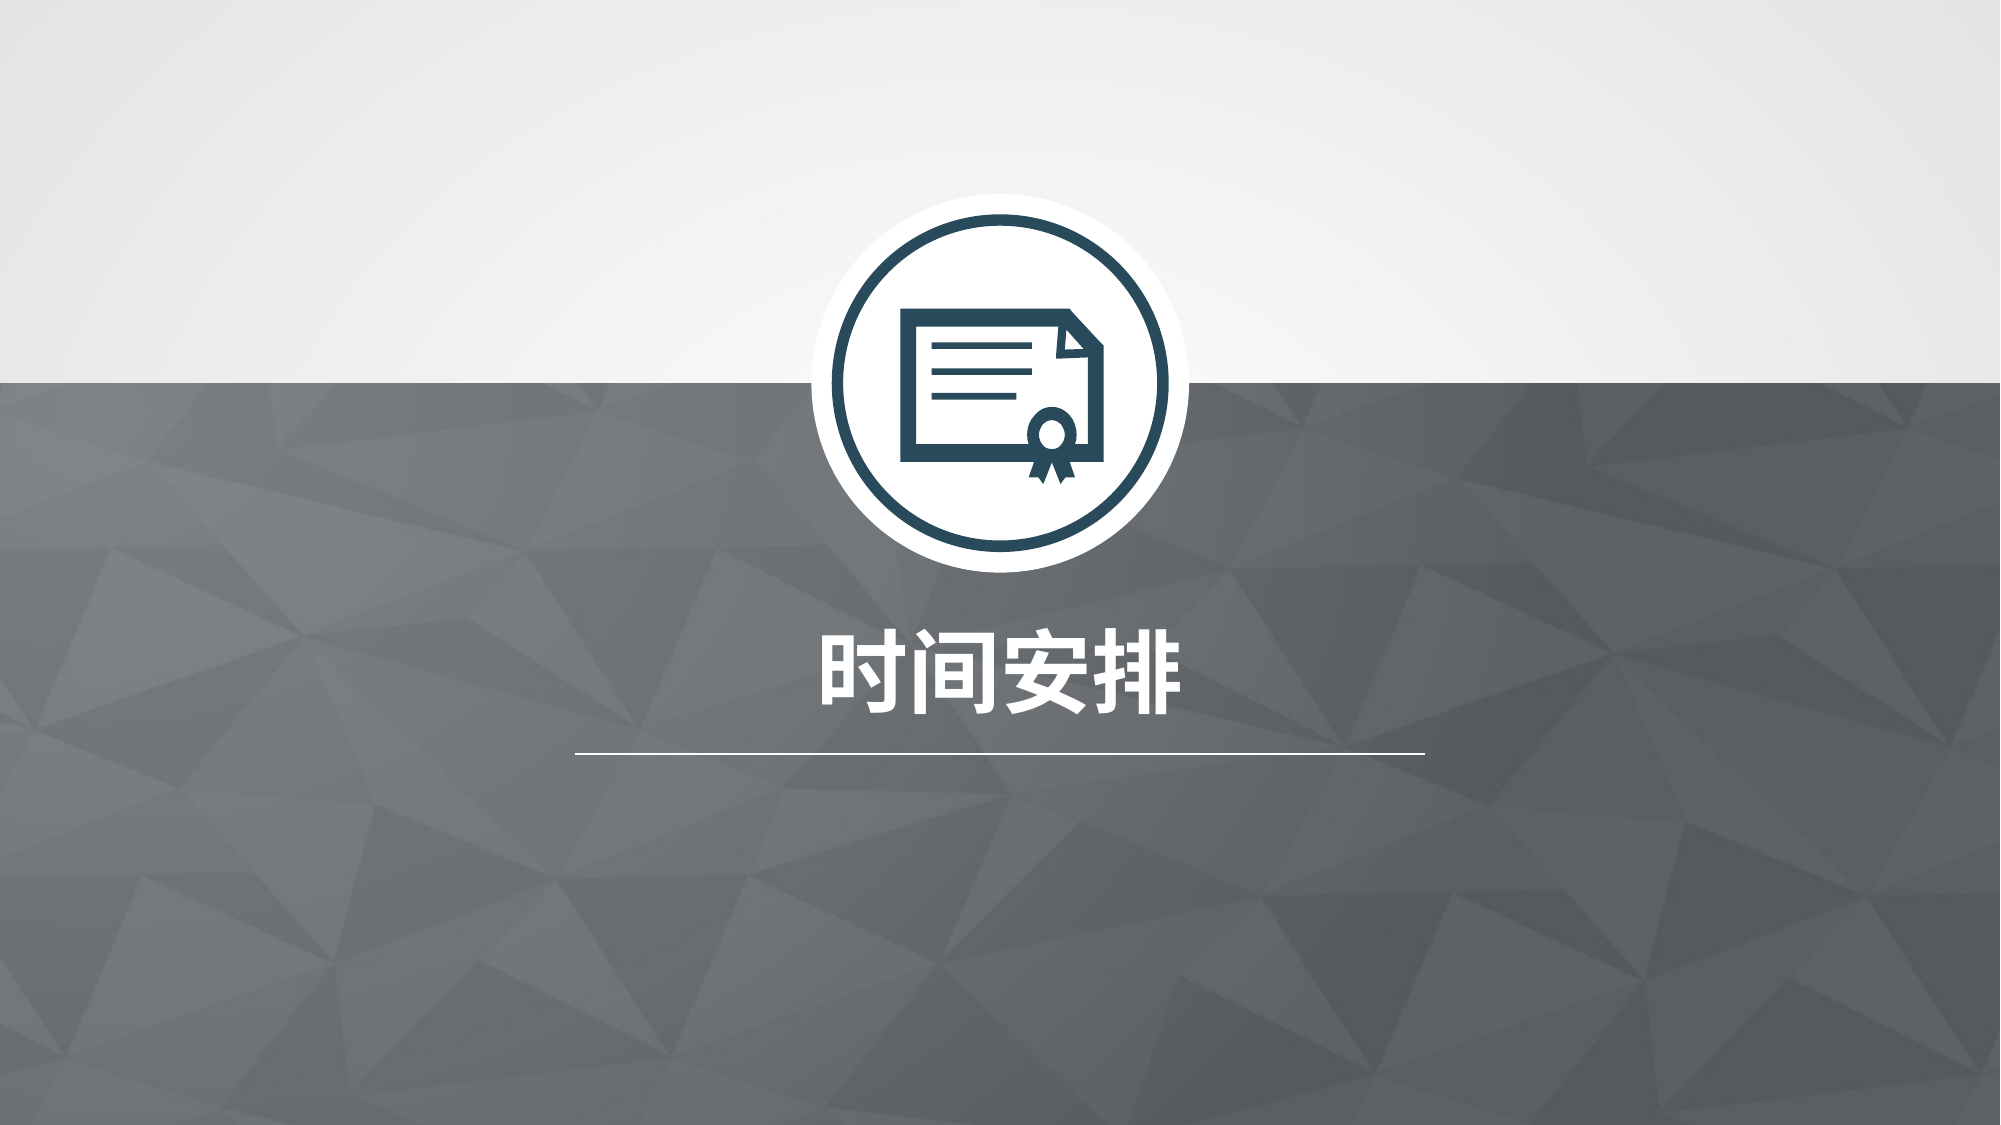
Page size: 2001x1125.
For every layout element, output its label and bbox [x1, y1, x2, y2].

text_box [811, 193, 1190, 573]
picture [0, 0, 2001, 1125]
